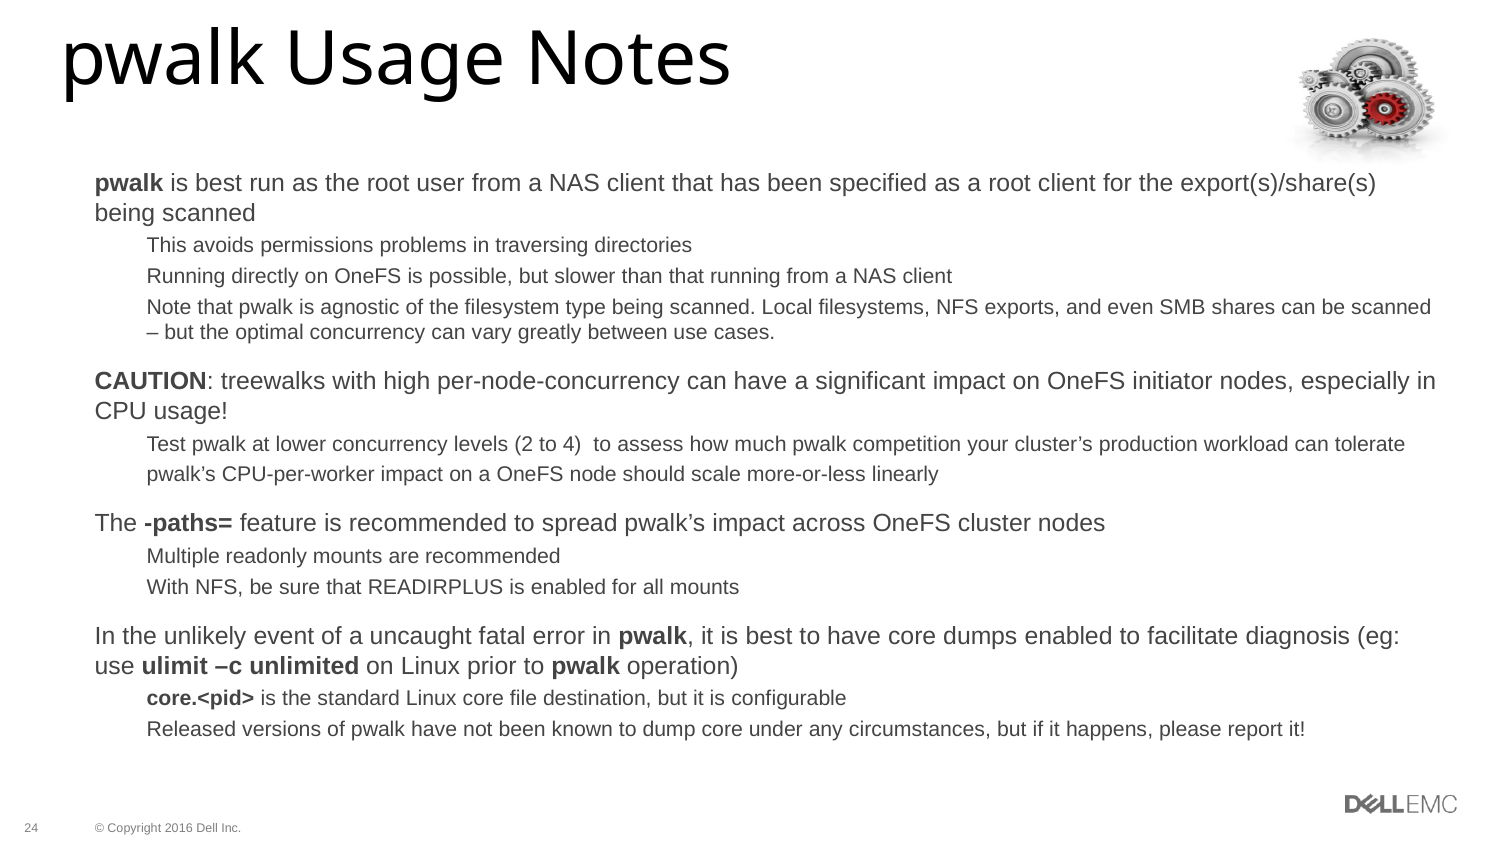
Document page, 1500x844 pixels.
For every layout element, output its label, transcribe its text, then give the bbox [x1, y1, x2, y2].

title pwalk Usage Notes [60, 24, 1440, 139]
picture [1345, 793, 1457, 814]
list pwalk is best run as the root user from a NAS client that has been specified as a root client for the export(s)/share(s) being scanned This avoids permissions problems in traversing directories Running directly on OneFS is possible, but slower than that running from a NAS client Note that pwalk is agnostic of the filesystem type being scanned. Local filesystems, NFS exports, and even SMB shares can be scanned – but the optimal concurrency can vary greatly between use cases. CAUTION: treewalks with high per-node-concurrency can have a significant impact on OneFS initiator nodes, especially in CPU usage! Test pwalk at lower concurrency levels (2 to 4) to assess how much pwalk competition your cluster’s production workload can tolerate pwalk’s CPU-per-worker impact on a OneFS node should scale more-or-less linearly The -paths= feature is recommended to spread pwalk’s impact across OneFS cluster nodes Multiple readonly mounts are recommended With NFS, be sure that READIRPLUS is enabled for all mounts In the unlikely event of a uncaught fatal error in pwalk, it is best to have core dumps enabled to facilitate diagnosis (eg: use ulimit –c unlimited on Linux prior to pwalk operation) core.<pid> is the standard Linux core file destination, but it is configurable Released versions of pwalk have not been known to dump core under any circumstances, but if it happens, please report it! [60, 166, 1440, 750]
picture [1275, 28, 1463, 169]
